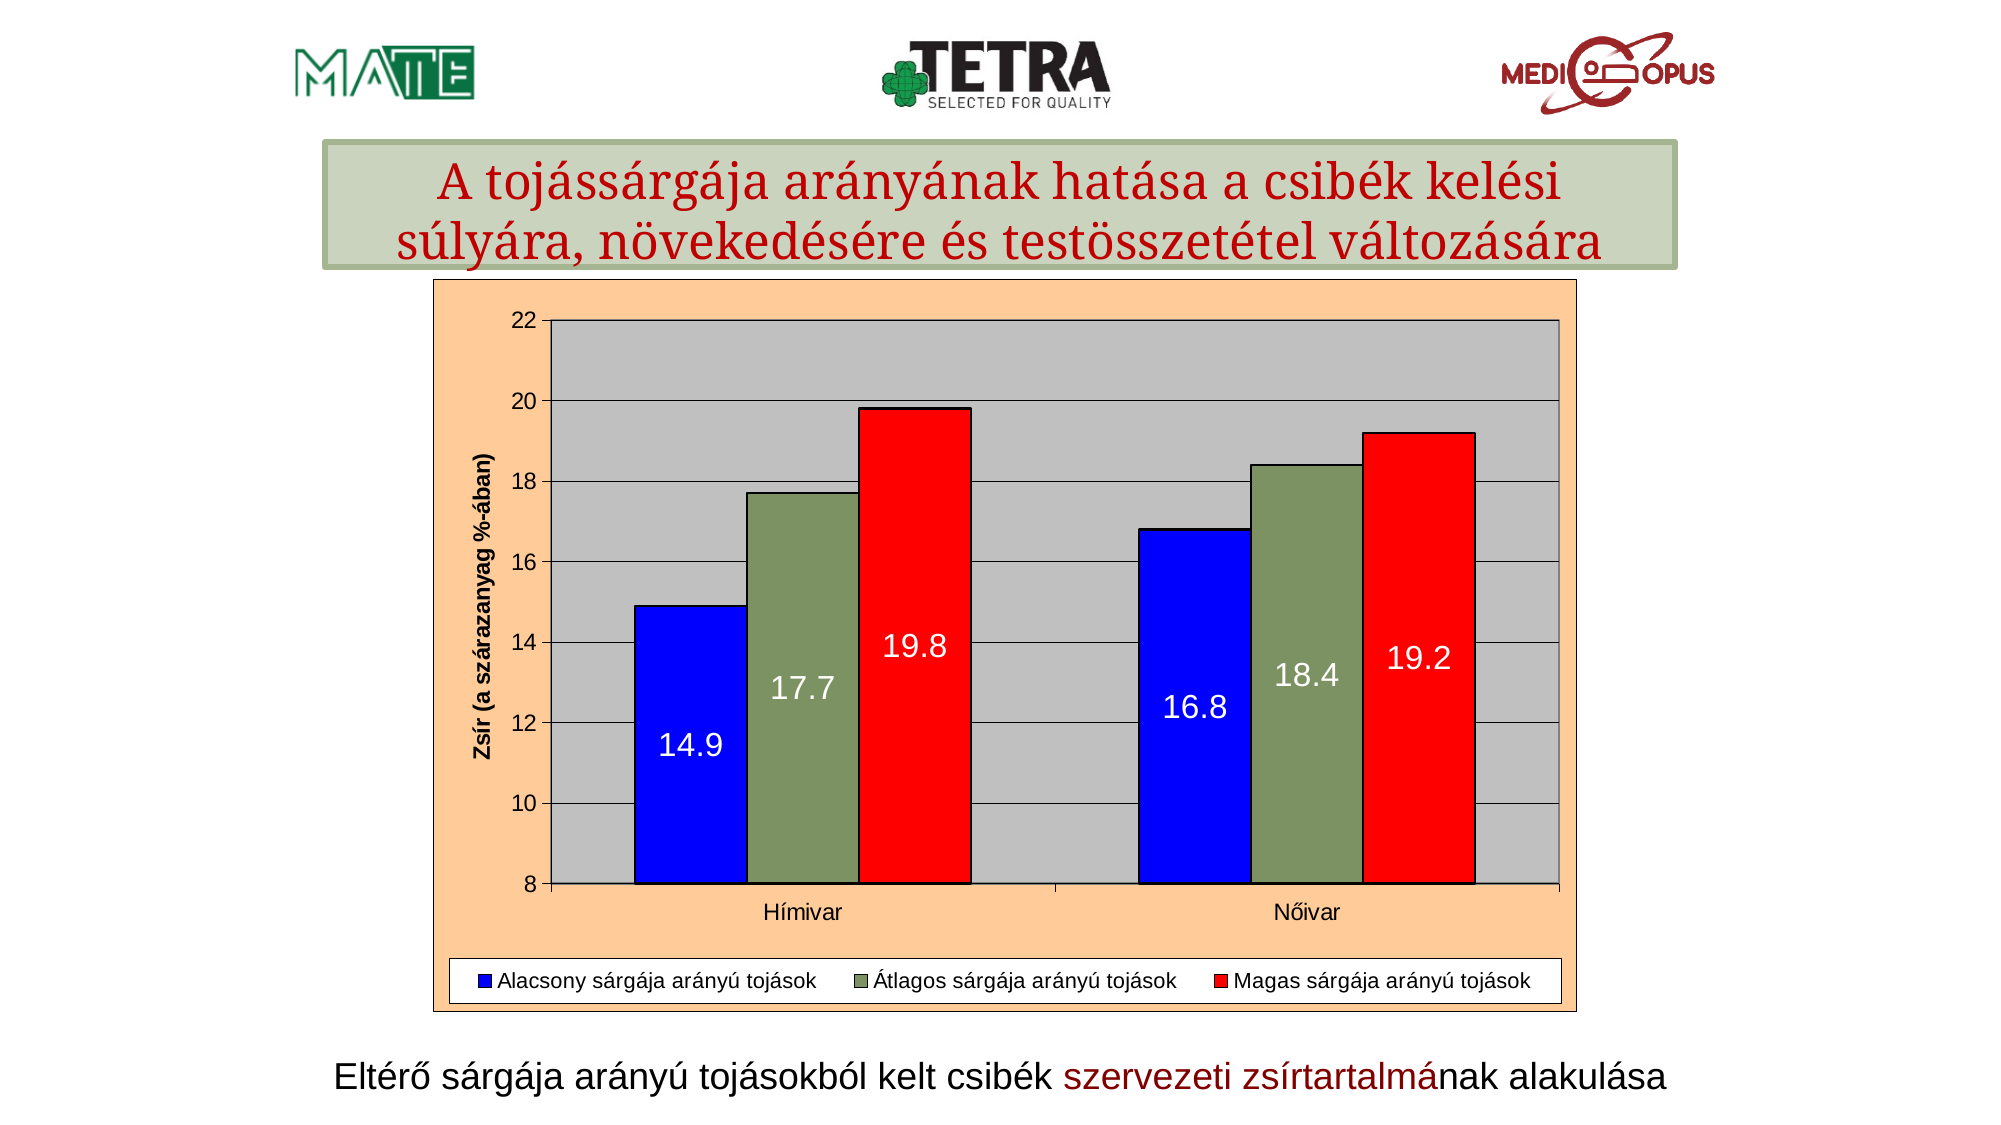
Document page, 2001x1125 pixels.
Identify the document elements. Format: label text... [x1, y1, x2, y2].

text_box Eltérő sárgája arányú tojásokból kelt csibék szervezeti zsírtartalmának alakulása [249, 1045, 1750, 1105]
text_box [281, 27, 1720, 119]
chart [434, 279, 1577, 1012]
text_box A tojássárgája arányának hatása a csibék kelési súlyára, növekedésére és testösszetétel változására [322, 139, 1678, 270]
